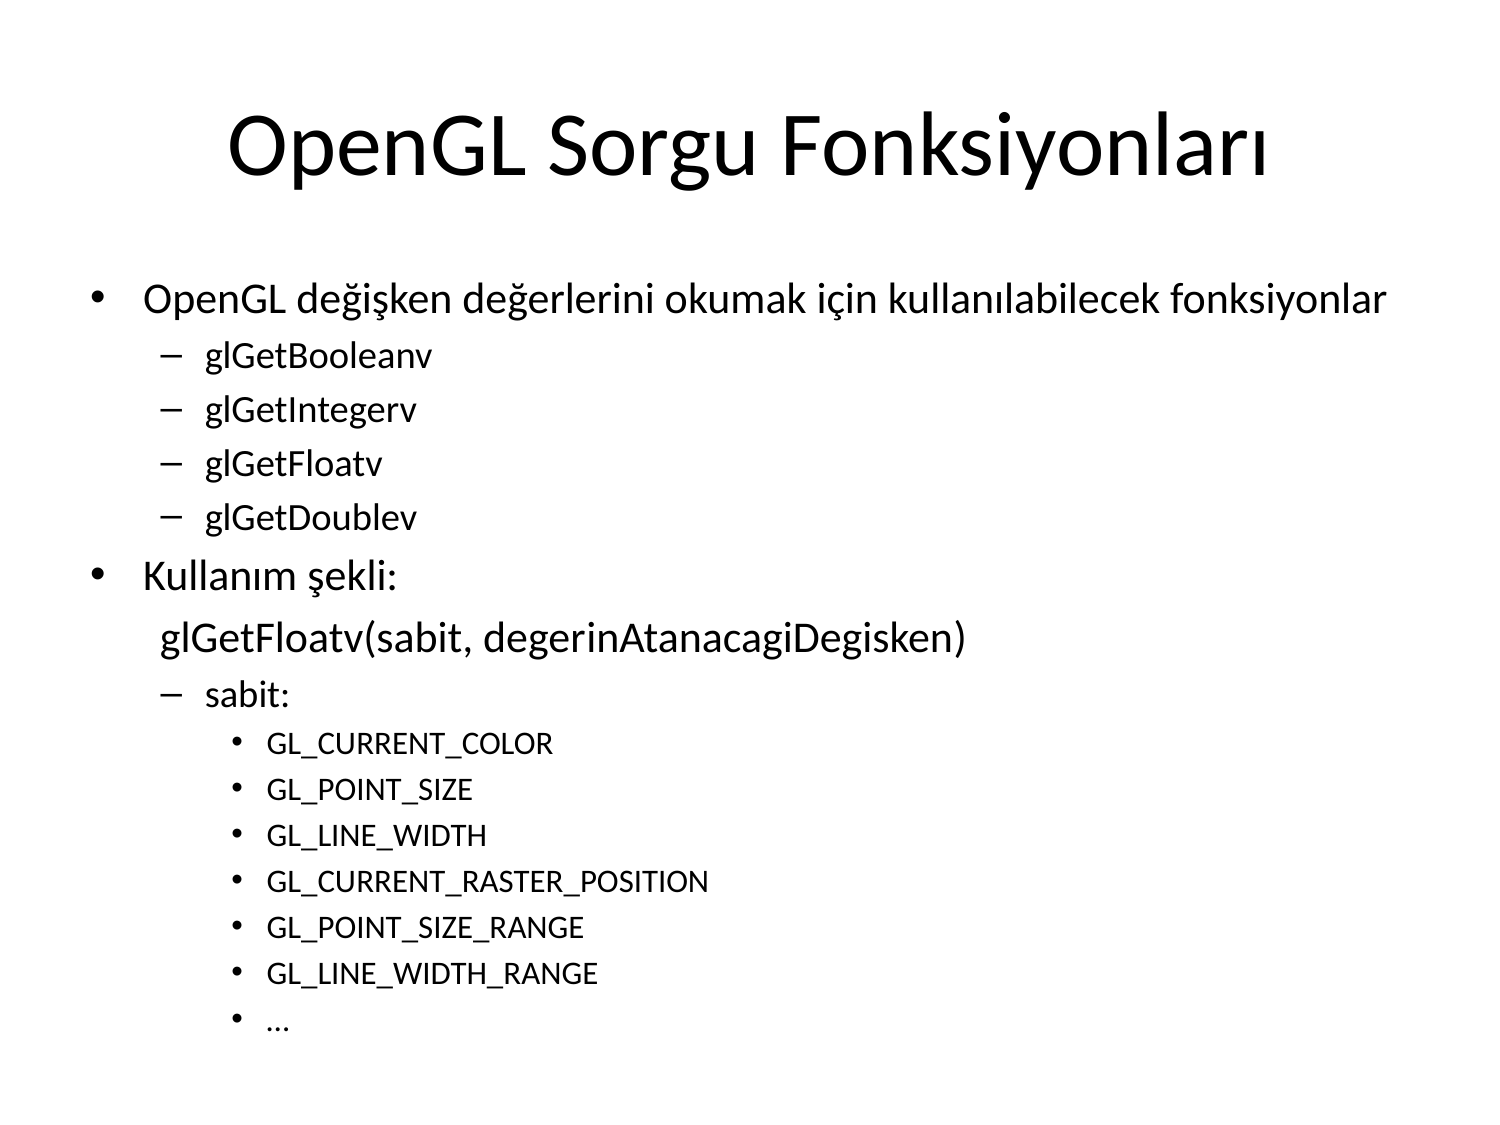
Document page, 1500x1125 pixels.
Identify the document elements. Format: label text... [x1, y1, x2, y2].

list OpenGL değişken değerlerini okumak için kullanılabilecek fonksiyonlar glGetBooleanv glGetIntegerv glGetFloatv glGetDoublev Kullanım şekli: glGetFloatv(sabit, degerinAtanacagiDegisken) sabit: GL_CURRENT_COLOR GL_POINT_SIZE GL_LINE_WIDTH GL_CURRENT_RASTER_POSITION GL_POINT_SIZE_RANGE GL_LINE_WIDTH_RANGE … [75, 262, 1425, 1071]
title OpenGL Sorgu Fonksiyonları [75, 45, 1425, 233]
